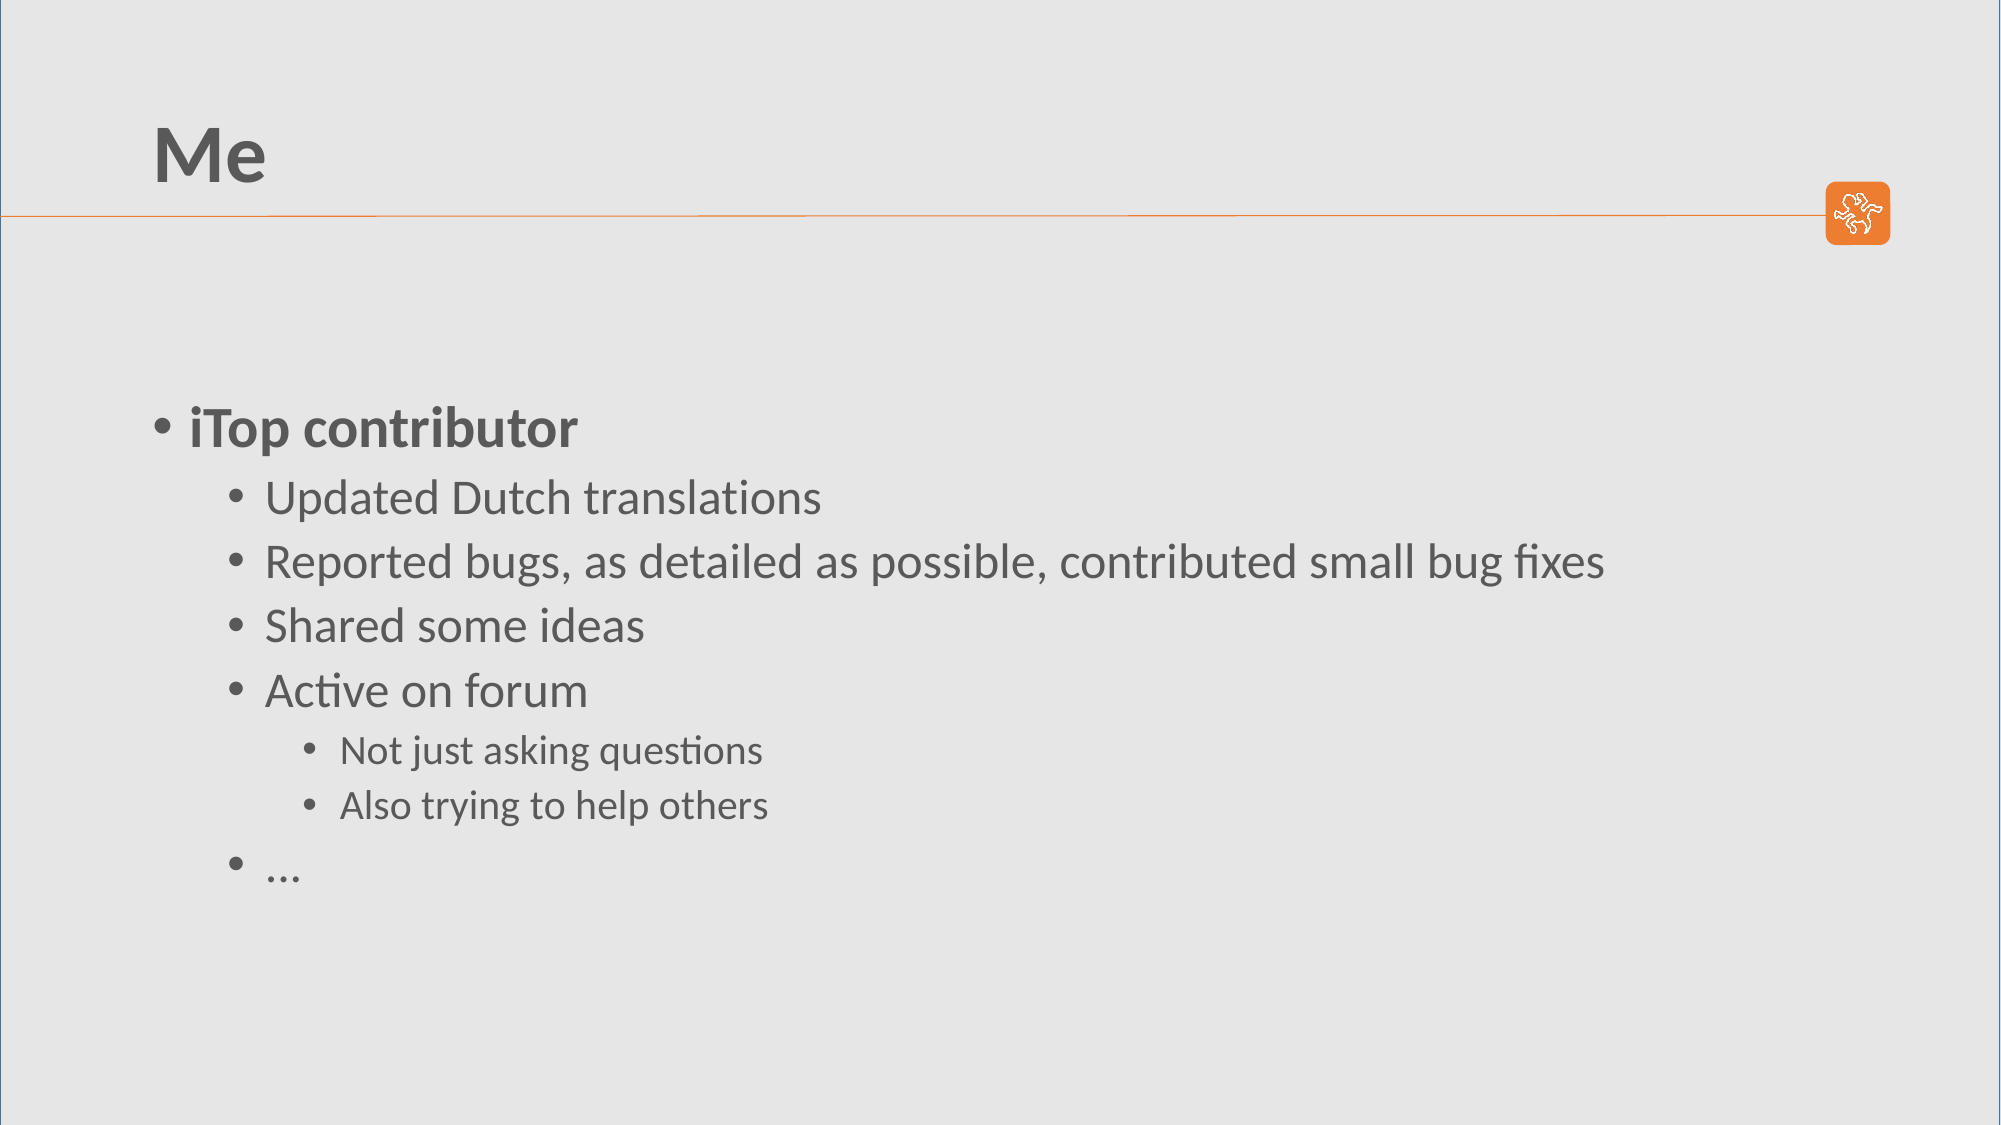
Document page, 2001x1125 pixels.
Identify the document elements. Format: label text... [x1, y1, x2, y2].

picture [1832, 189, 1885, 238]
title Me [137, 103, 1863, 216]
list iTop contributor Updated Dutch translations Reported bugs, as detailed as possible, contributed small bug fixes Shared some ideas Active on forum Not just asking questions Also trying to help others ... [137, 299, 1863, 1014]
